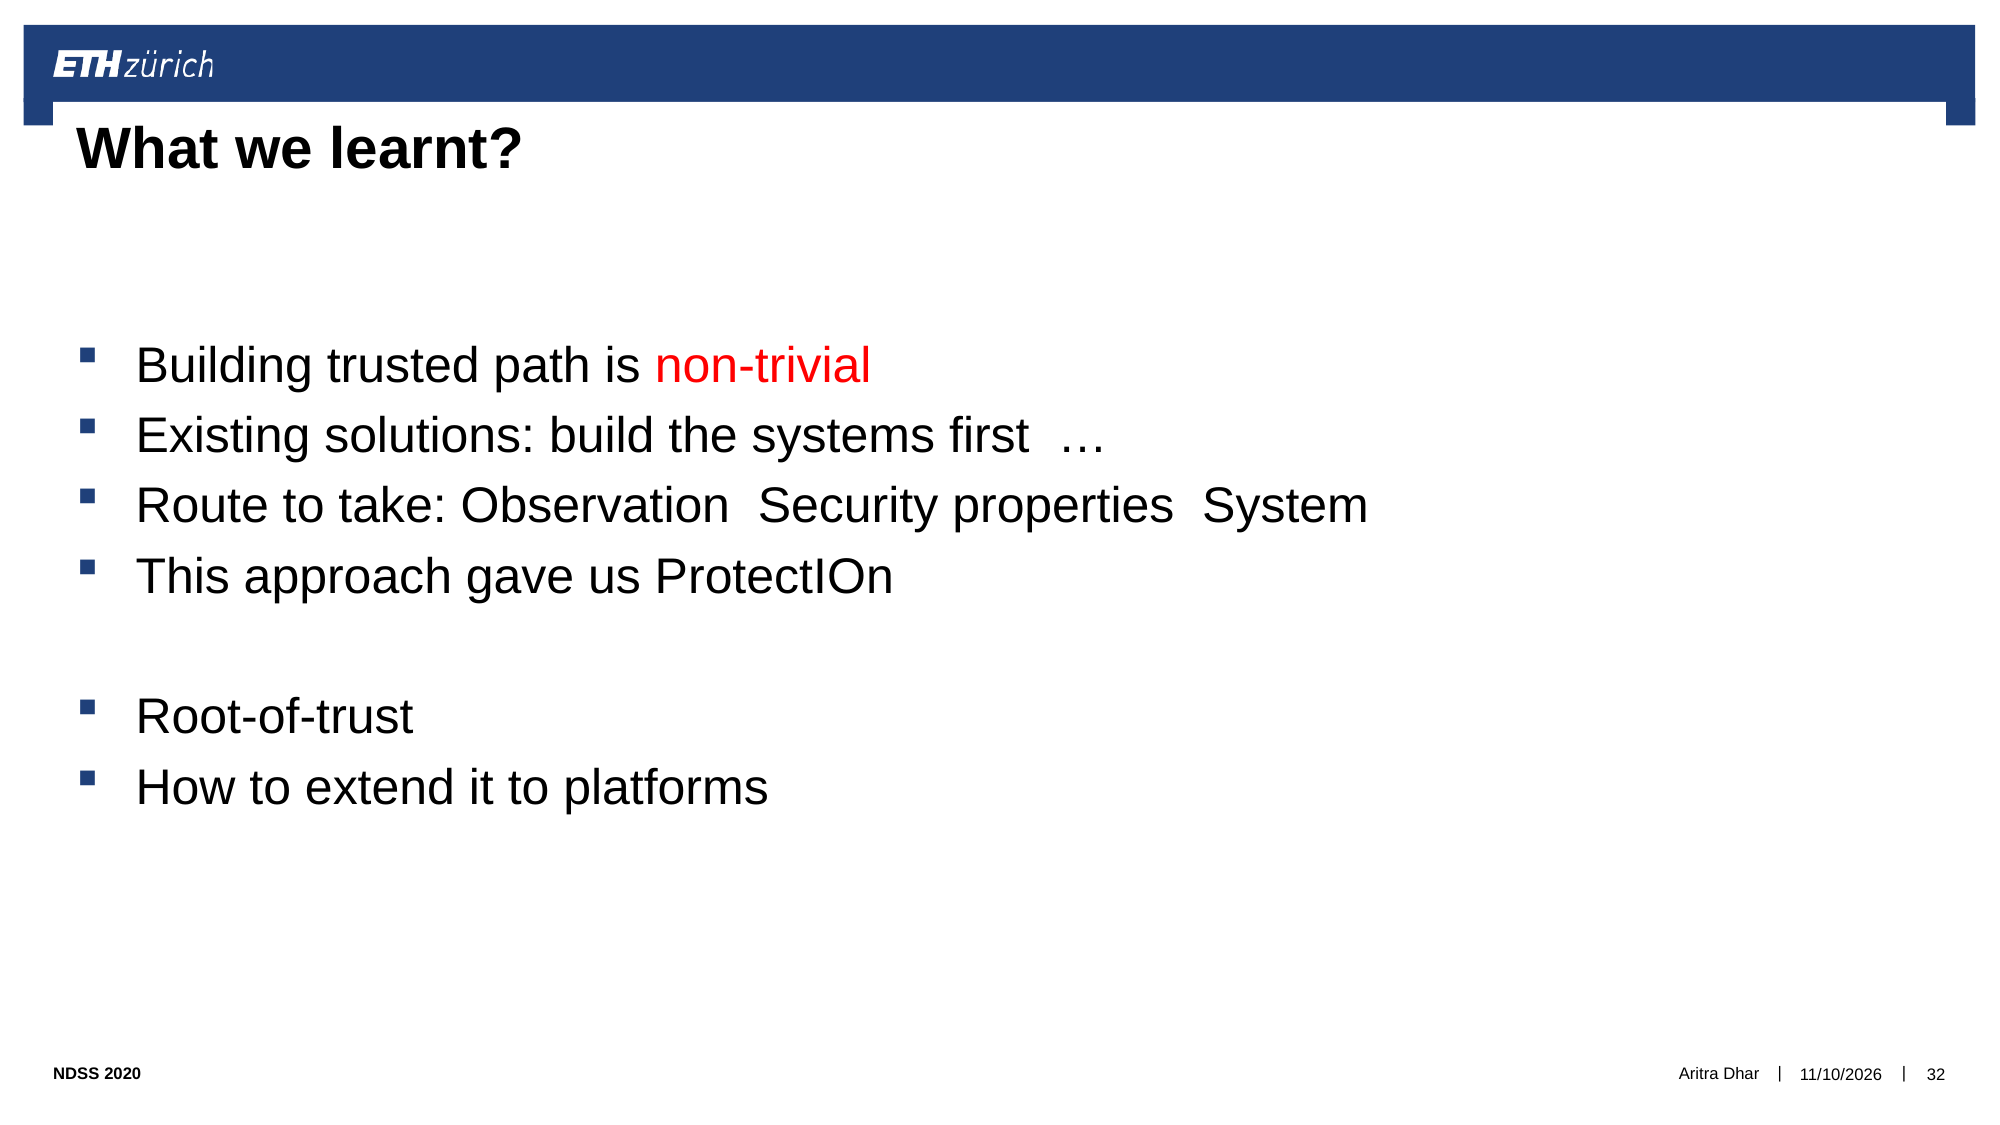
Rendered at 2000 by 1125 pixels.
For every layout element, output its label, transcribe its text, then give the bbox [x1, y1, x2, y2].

slide_number 32 [1906, 1034, 1966, 1112]
title What we learnt? [53, 101, 1946, 262]
footer Aritra Dhar [999, 1034, 1760, 1111]
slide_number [1790, 1034, 1892, 1112]
